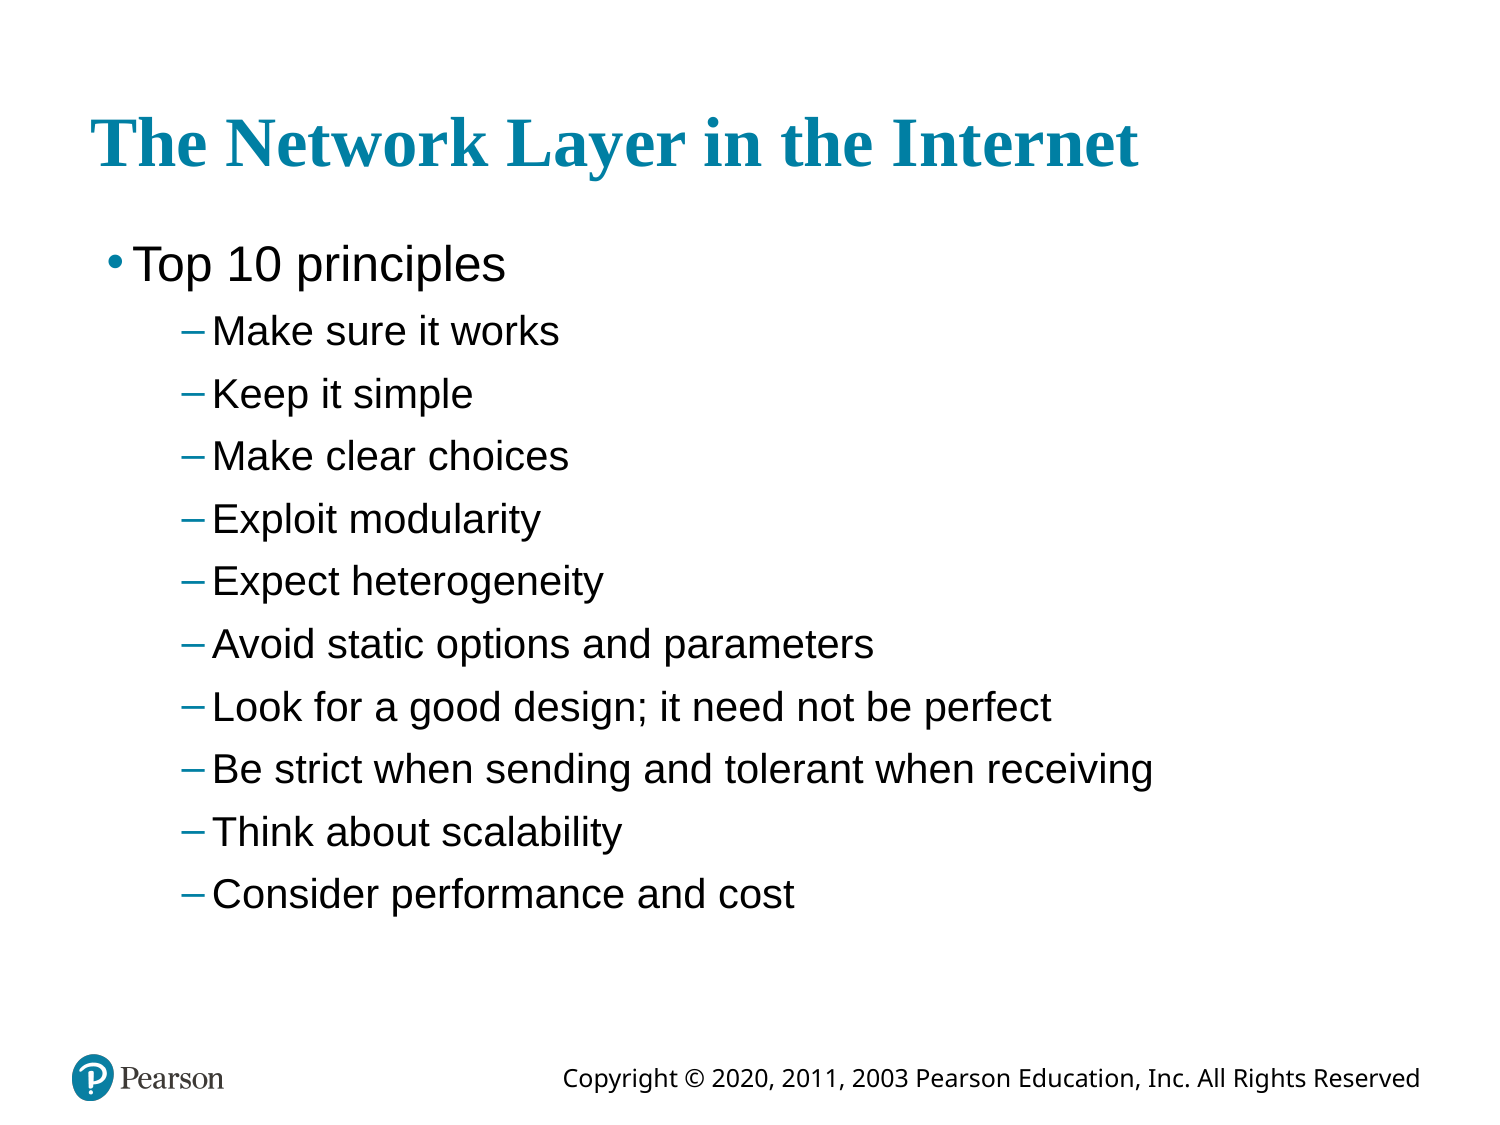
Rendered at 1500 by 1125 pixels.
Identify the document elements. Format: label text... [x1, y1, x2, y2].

list Top 10 principles Make sure it works Keep it simple Make clear choices Exploit modularity Expect heterogeneity Avoid static options and parameters Look for a good design; it need not be perfect Be strict when sending and tolerant when receiving Think about scalability Consider performance and cost [75, 216, 1425, 959]
picture [98, 1054, 224, 1101]
picture [72, 1087, 83, 1101]
title The Network Layer in the Internet [75, 85, 1425, 196]
picture [80, 1063, 106, 1088]
picture [72, 1054, 88, 1070]
